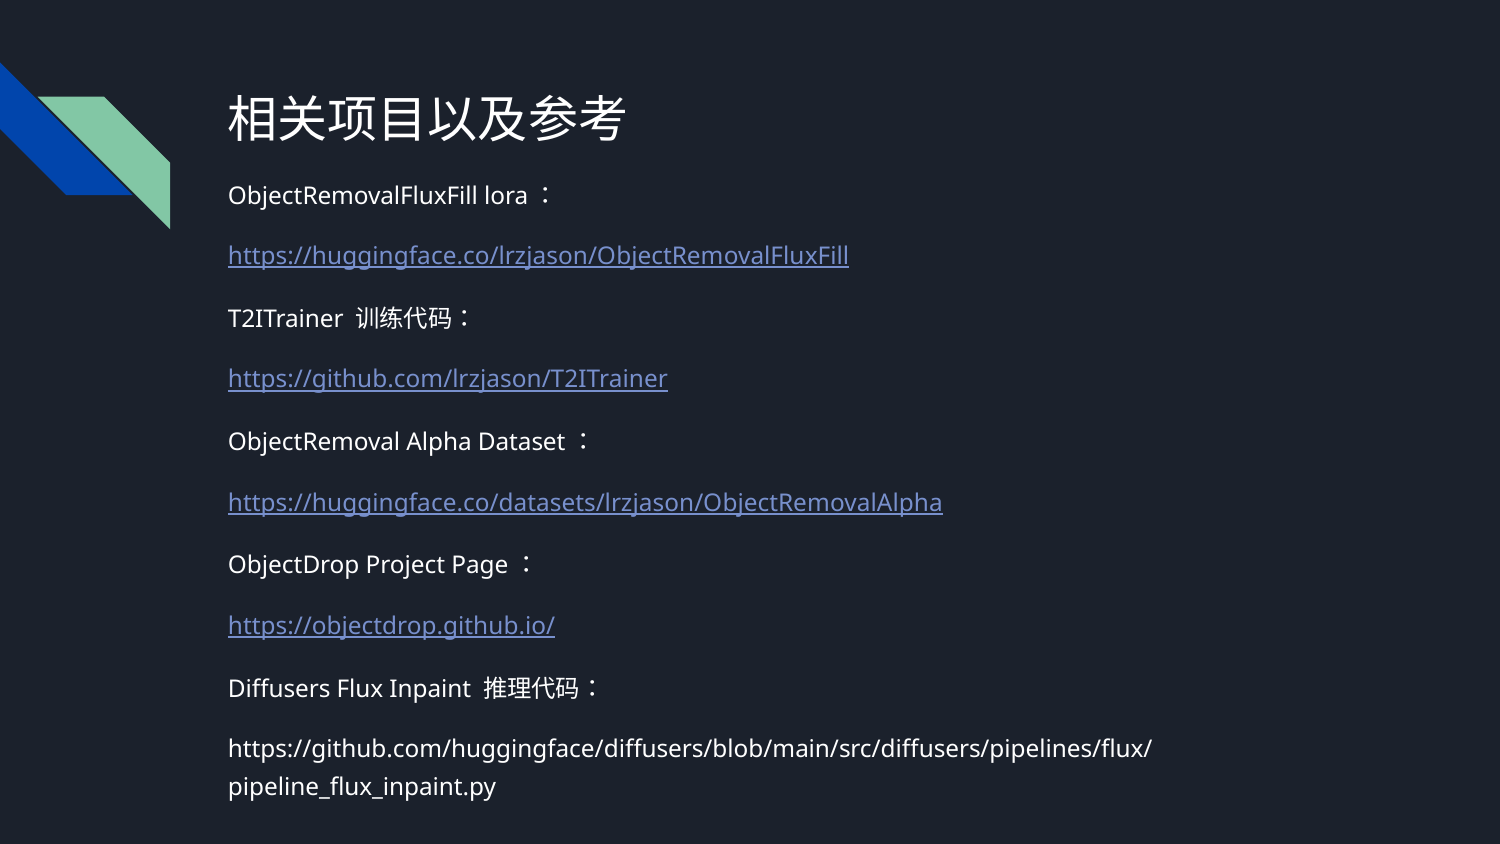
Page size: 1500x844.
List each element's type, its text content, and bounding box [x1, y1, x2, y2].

title 相关项目以及参考 [212, 64, 1368, 155]
list ObjectRemovalFluxFill lora： https://huggingface.co/lrzjason/ObjectRemovalFluxFill T2ITrainer 训练代码： https://github.com/lrzjason/T2ITrainer ObjectRemoval Alpha Dataset： https://huggingface.co/datasets/lrzjason/ObjectRemovalAlpha ObjectDrop Project Page： https://objectdrop.github.io/ Diffusers Flux Inpaint 推理代码： https://github.com/huggingface/diffusers/blob/main/src/diffusers/pipelines/flux/pipeline_flux_inpaint.py [212, 155, 1368, 824]
